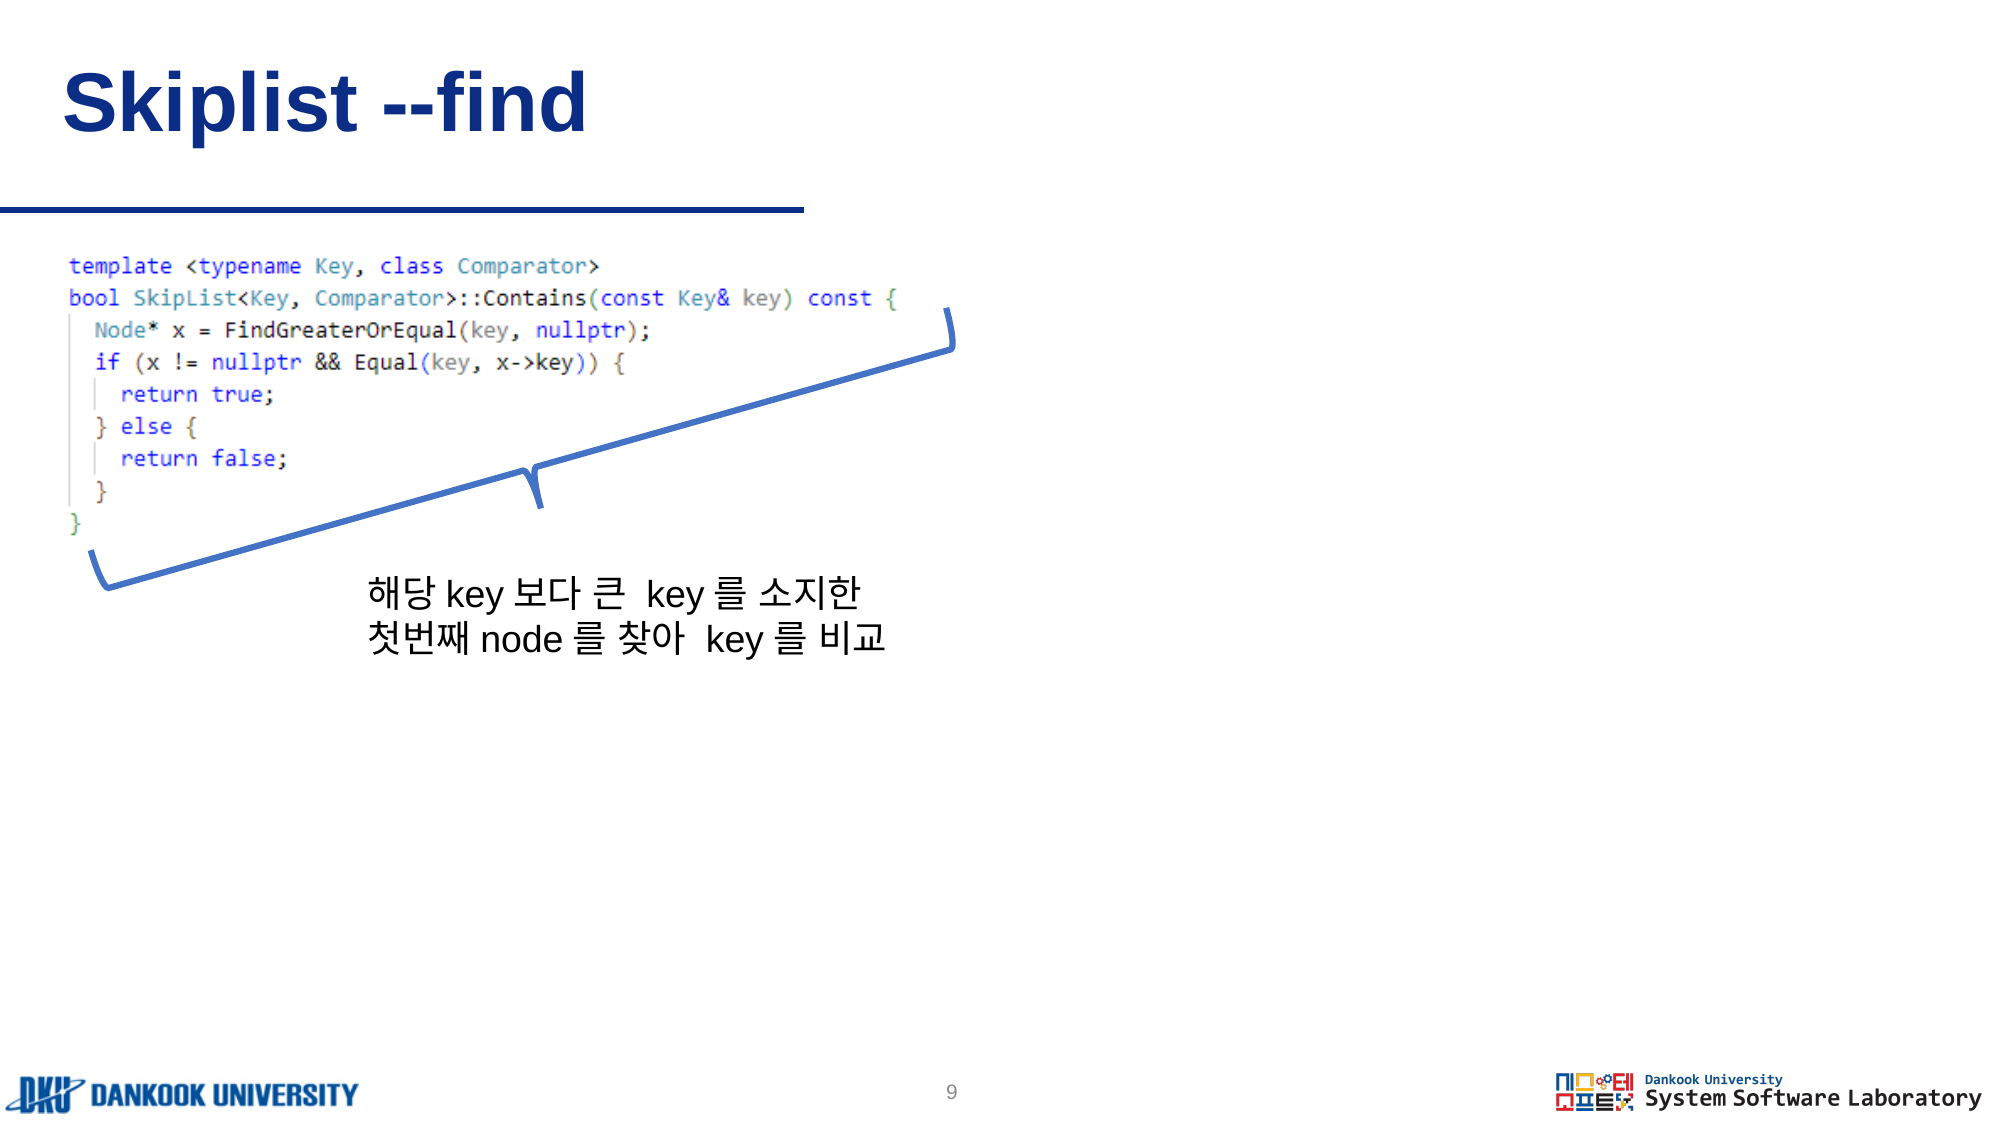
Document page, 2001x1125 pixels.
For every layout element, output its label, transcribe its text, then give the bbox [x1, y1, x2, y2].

text_box [90, 549, 249, 589]
text_box 해당key보다 큰 key를 소지한 첫번째node를 찾아 key를 비교 [353, 562, 952, 668]
text_box [919, 307, 954, 359]
slide_number 9 [726, 1067, 1177, 1116]
picture [5, 1076, 359, 1114]
picture [1548, 1064, 2001, 1125]
title Skiplist --find [47, 36, 1504, 173]
picture [47, 240, 919, 549]
